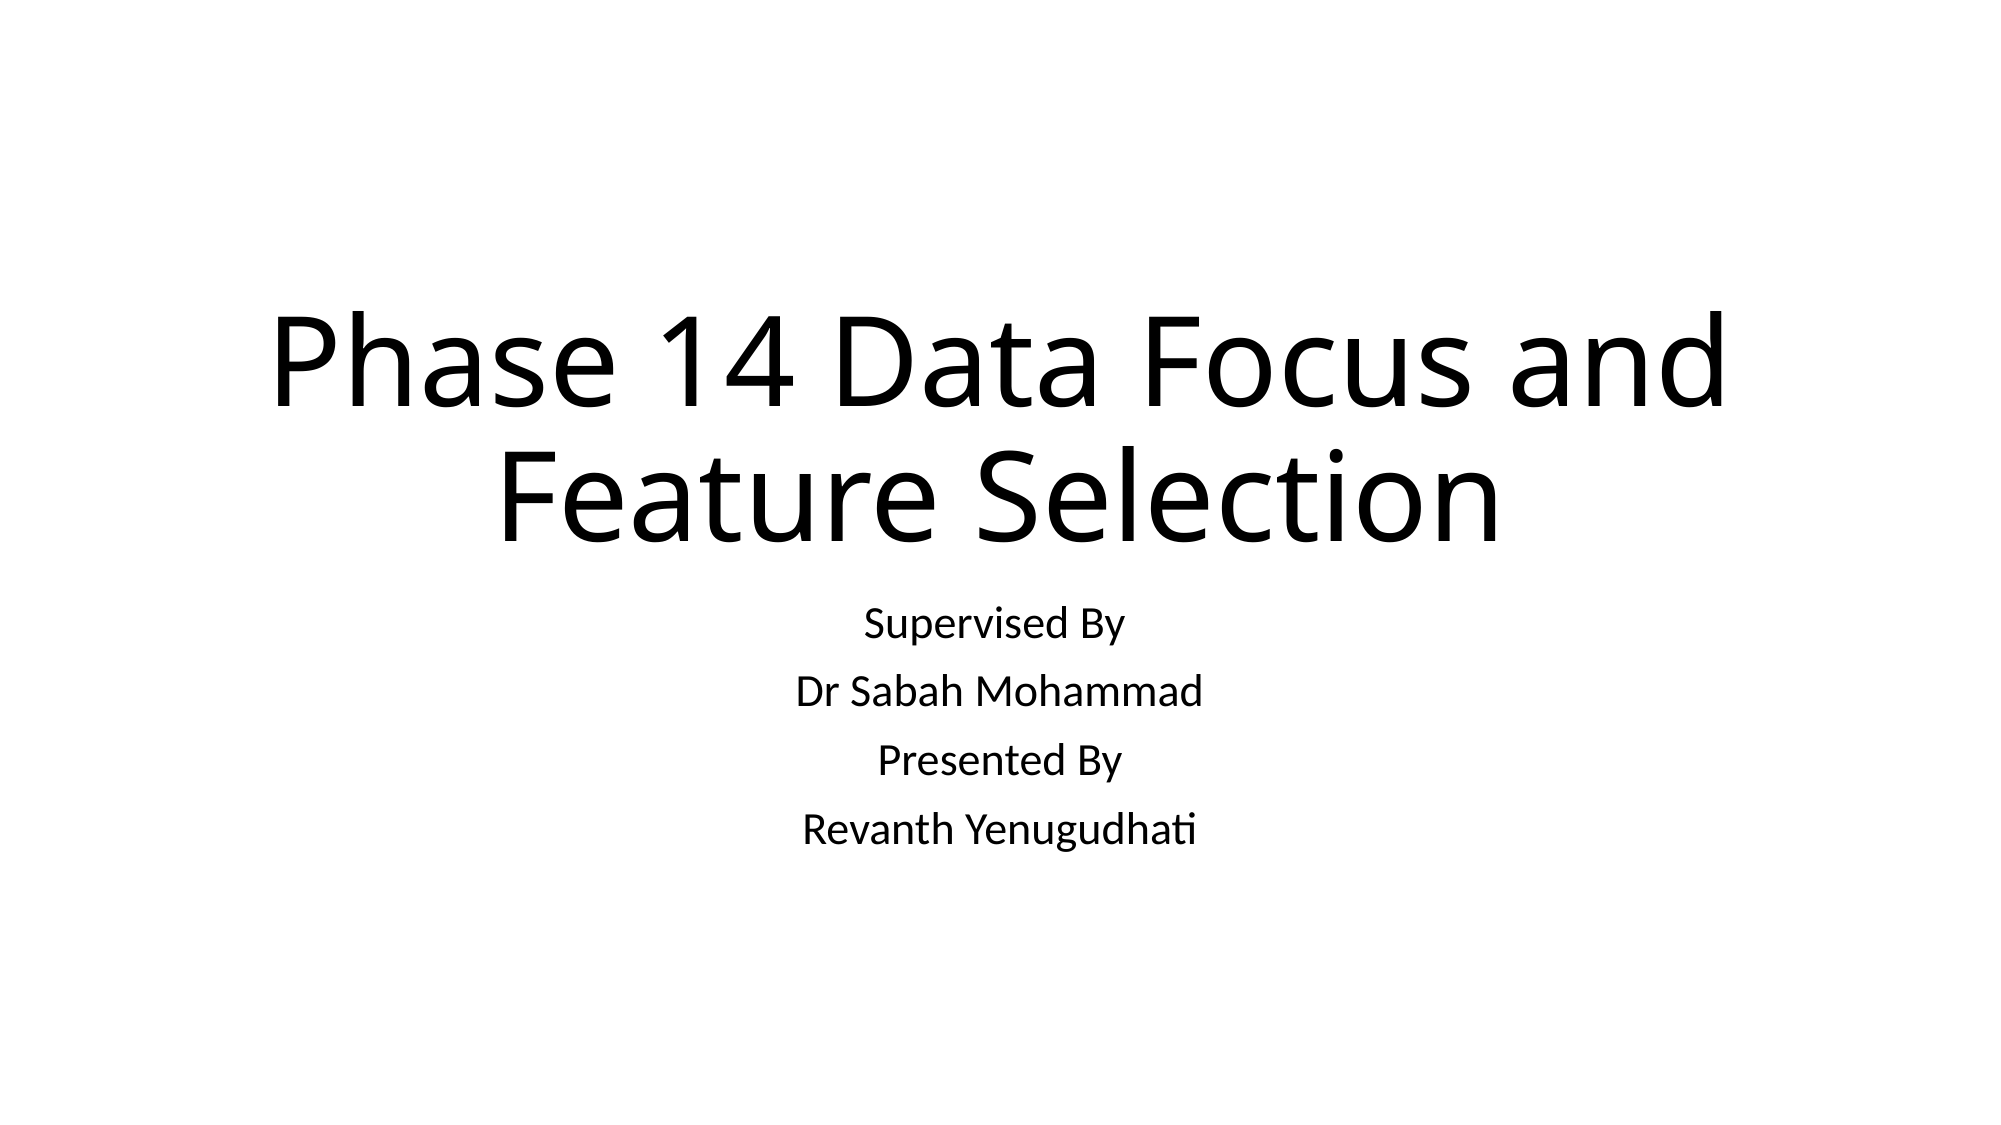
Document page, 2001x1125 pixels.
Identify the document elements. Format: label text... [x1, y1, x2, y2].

subtitle Supervised By Dr Sabah Mohammad Presented By Revanth Yenugudhati [249, 590, 1750, 863]
title Phase 14 Data Focus and Feature Selection [249, 184, 1750, 576]
